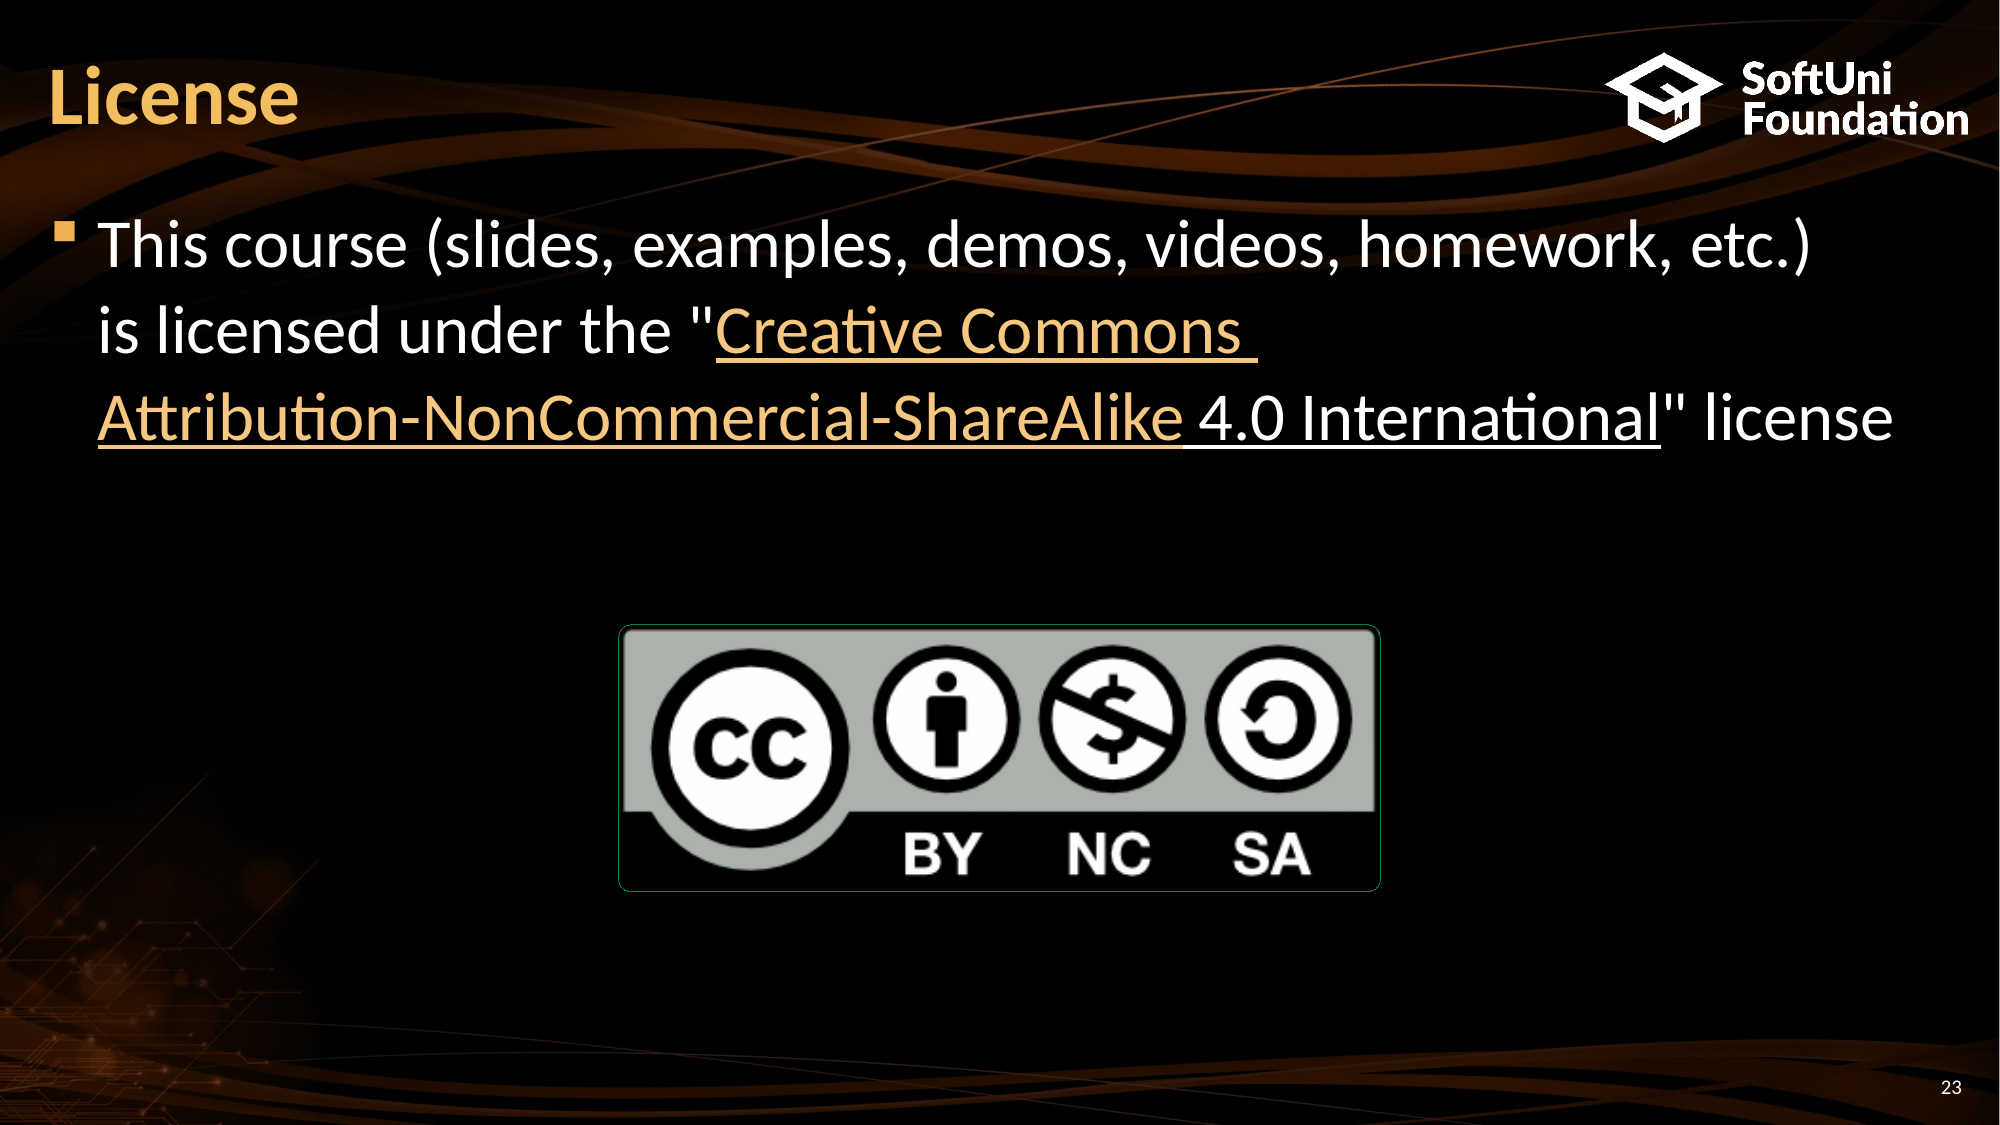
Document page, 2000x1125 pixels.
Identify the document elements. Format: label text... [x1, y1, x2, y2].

list This course (slides, examples, demos, videos, homework, etc.) is licensed under the "Creative Commons Attribution-NonCommercial-ShareAlike 4.0 International" license [31, 188, 1968, 484]
title License [30, 6, 1602, 189]
picture [0, 0, 2000, 1125]
slide_number 23 [1897, 1070, 1968, 1103]
